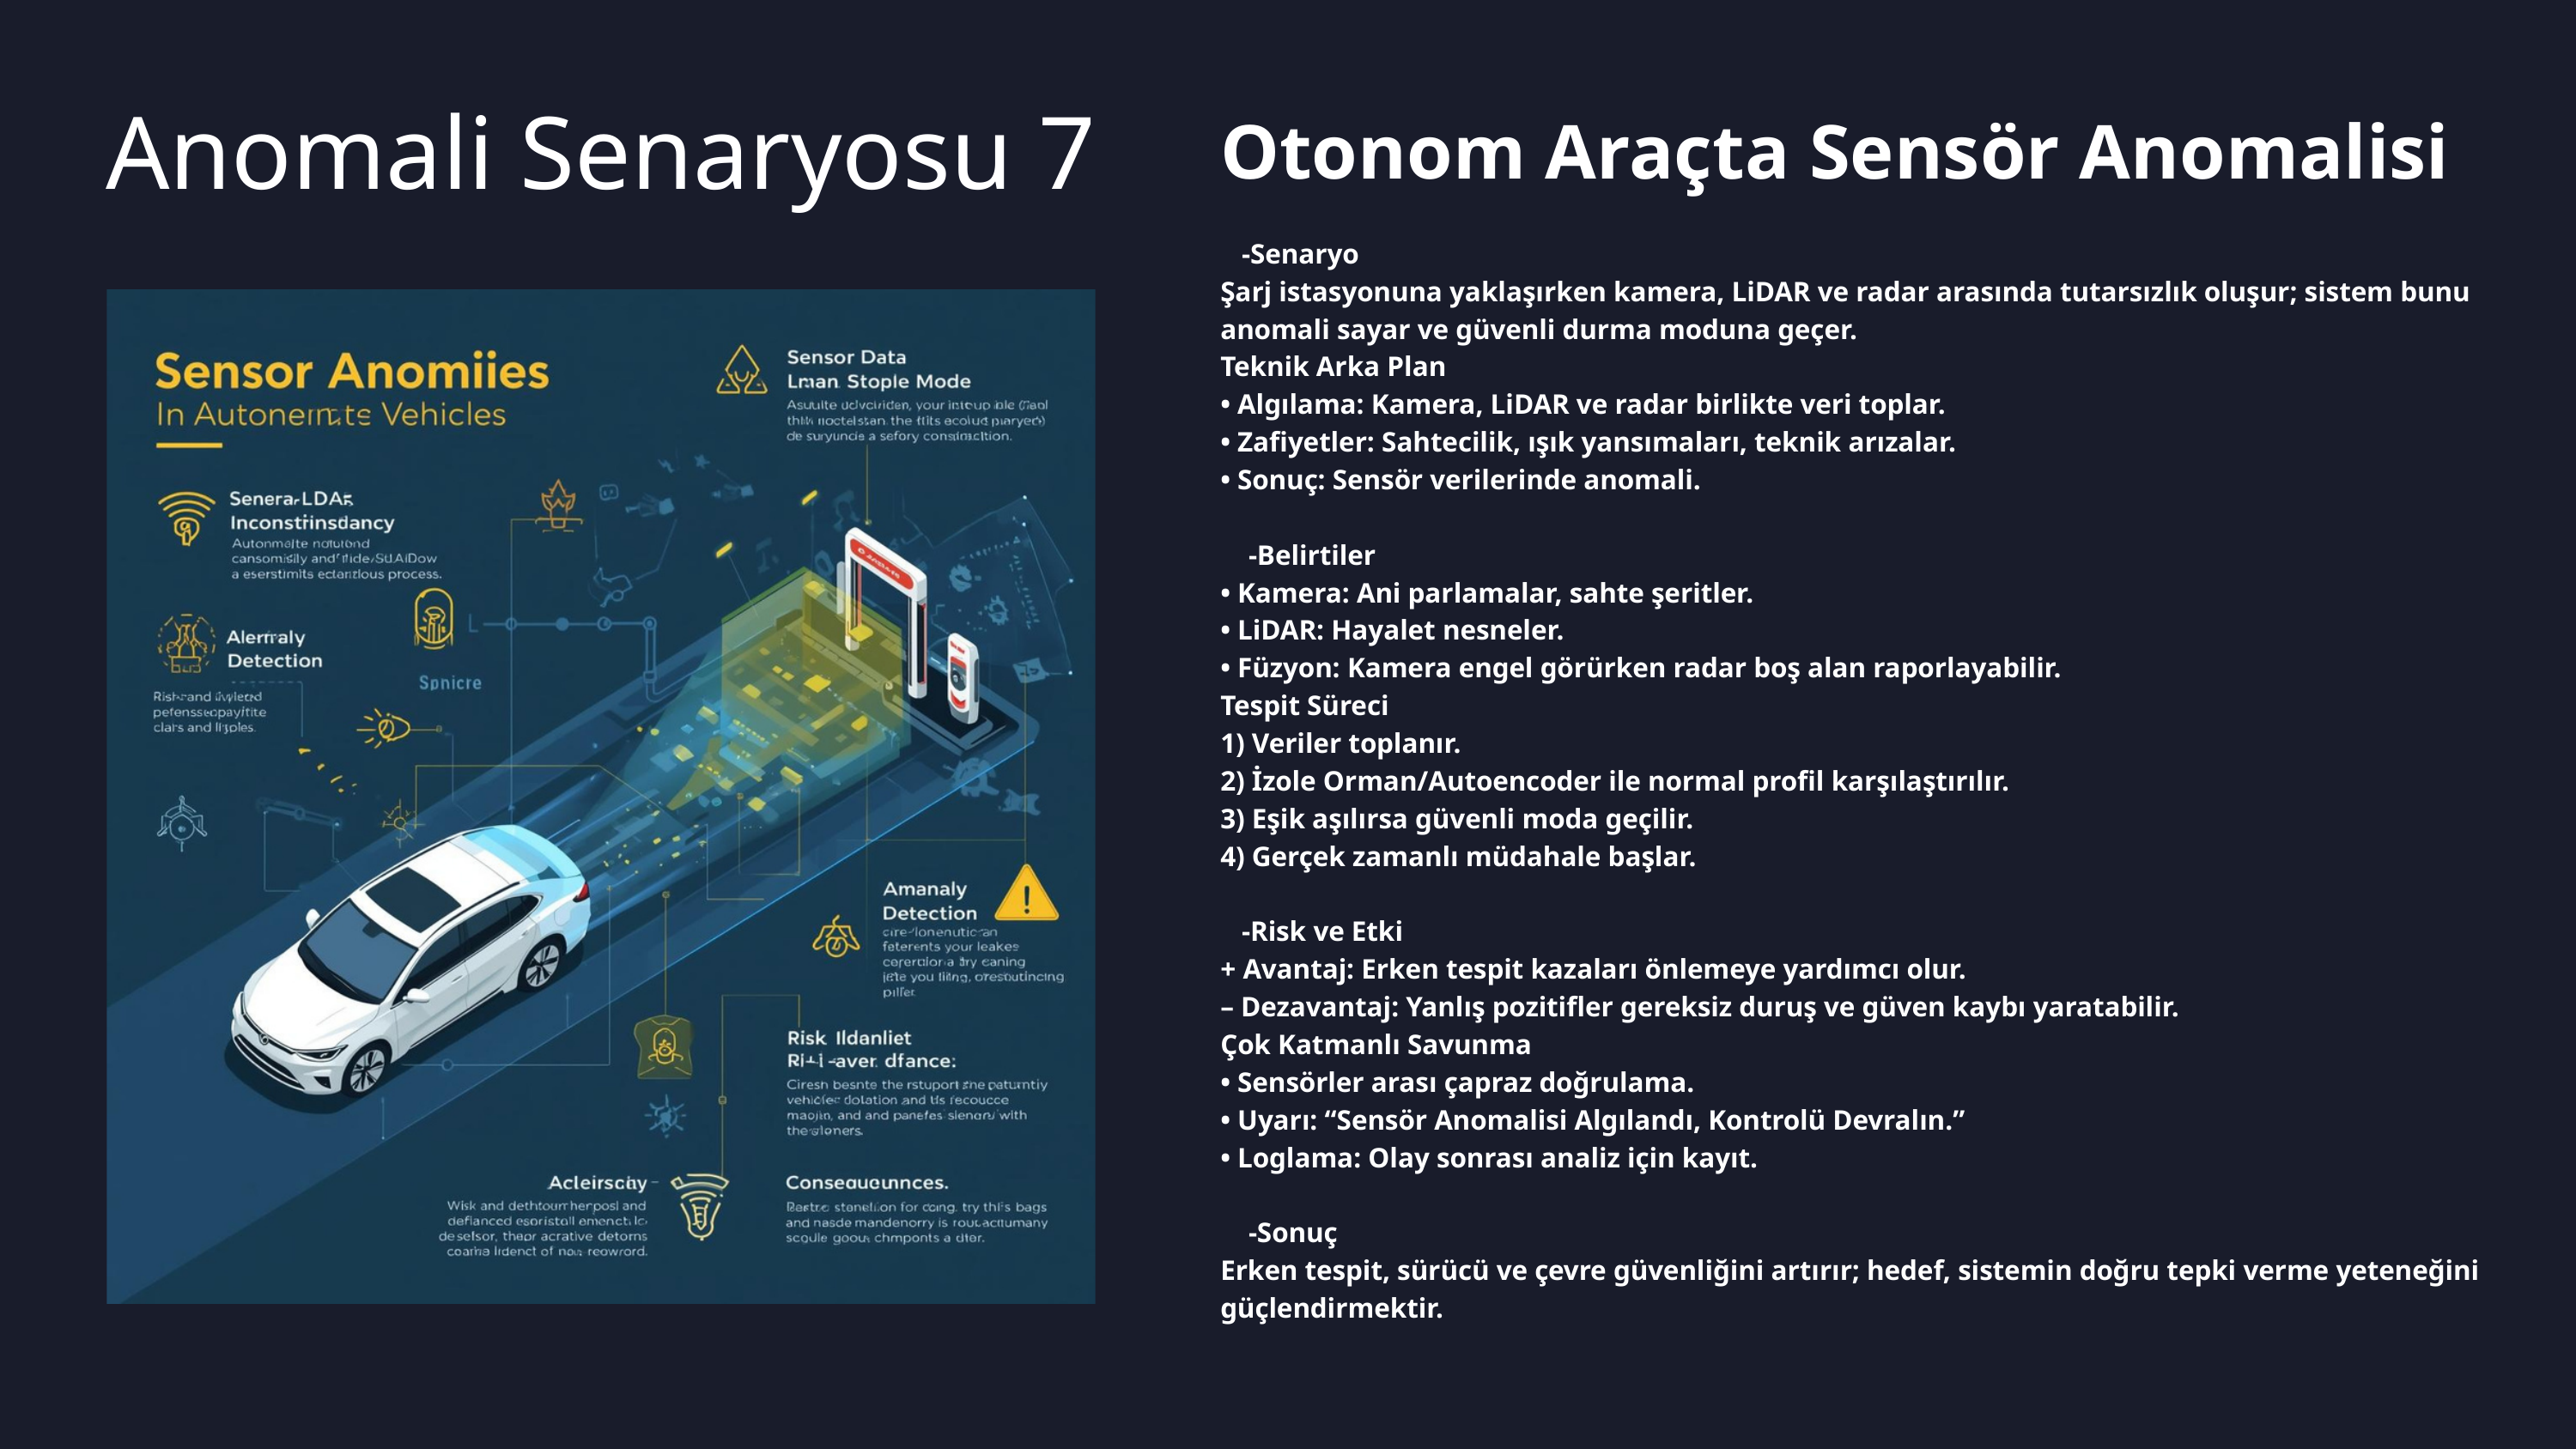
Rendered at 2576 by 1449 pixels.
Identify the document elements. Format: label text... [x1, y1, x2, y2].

text_box [106, 289, 1096, 1304]
text_box Otonom Araçta Sensör Anomalisi -Senaryo Şarj istasyonuna yaklaşırken kamera, LiDAR ve radar arasında tutarsızlık oluşur; sistem bunu anomali sayar ve güvenli durma moduna geçer. Teknik Arka Plan • Algılama: Kamera, LiDAR ve radar birlikte veri toplar. • Zafiyetler: Sahtecilik, ışık yansımaları, teknik arızalar. • Sonuç: Sensör verilerinde anomali. -Belirtiler • Kamera: Ani parlamalar, sahte şeritler. • LiDAR: Hayalet nesneler. • Füzyon: Kamera engel görürken radar boş alan raporlayabilir. Tespit Süreci 1) Veriler toplanır. 2) İzole Orman/Autoencoder ile normal profil karşılaştırılır. 3) Eşik aşılırsa güvenli moda geçilir. 4) Gerçek zamanlı müdahale başlar. -Risk ve Etki + Avantaj: Erken tespit kazaları önlemeye yardımcı olur. – Dezavantaj: Yanlış pozitifler gereksiz duruş ve güven kaybı yaratabilir. Çok Katmanlı Savunma • Sensörler arası çapraz doğrulama. • Uyarı: “Sensör Anomalisi Algılandı, Kontrolü Devralın.” • Loglama: Olay sonrası analiz için kayıt. -Sonuç Erken tespit, sürücü ve çevre güvenliğini artırır; hedef, sistemin doğru tepki verme yeteneğini güçlendirmektir. [1220, 89, 2480, 1361]
text_box Anomali Senaryosu 7 [0, 69, 1670, 209]
